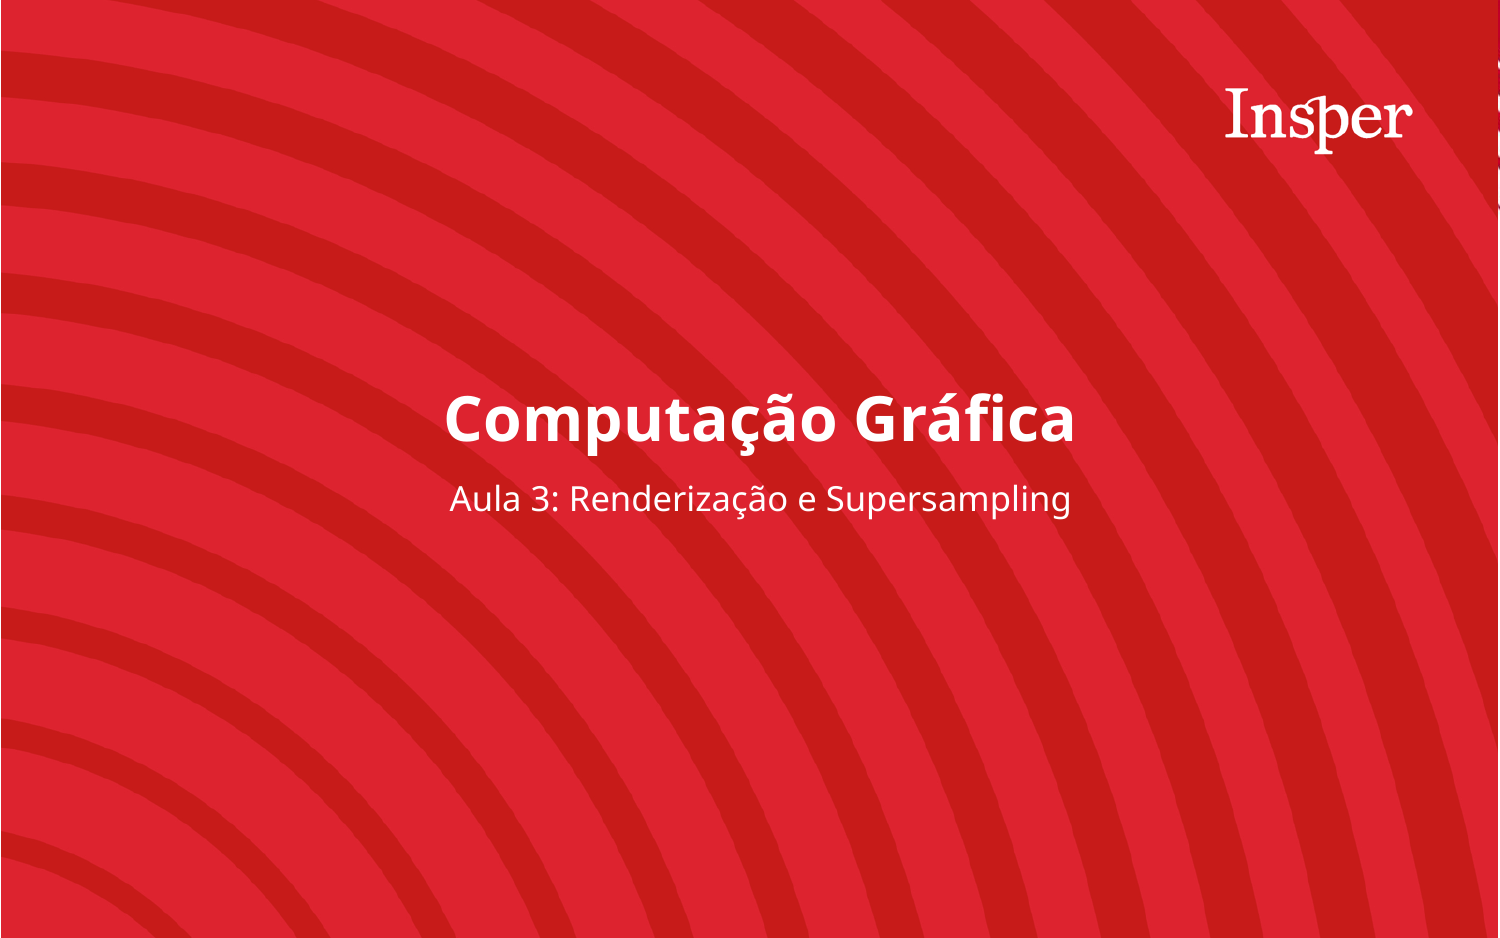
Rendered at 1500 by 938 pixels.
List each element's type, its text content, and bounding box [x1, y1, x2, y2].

list Aula 3: Renderização e Supersampling [158, 468, 1364, 534]
list Computação Gráfica [158, 371, 1364, 468]
picture [1, 0, 1500, 938]
